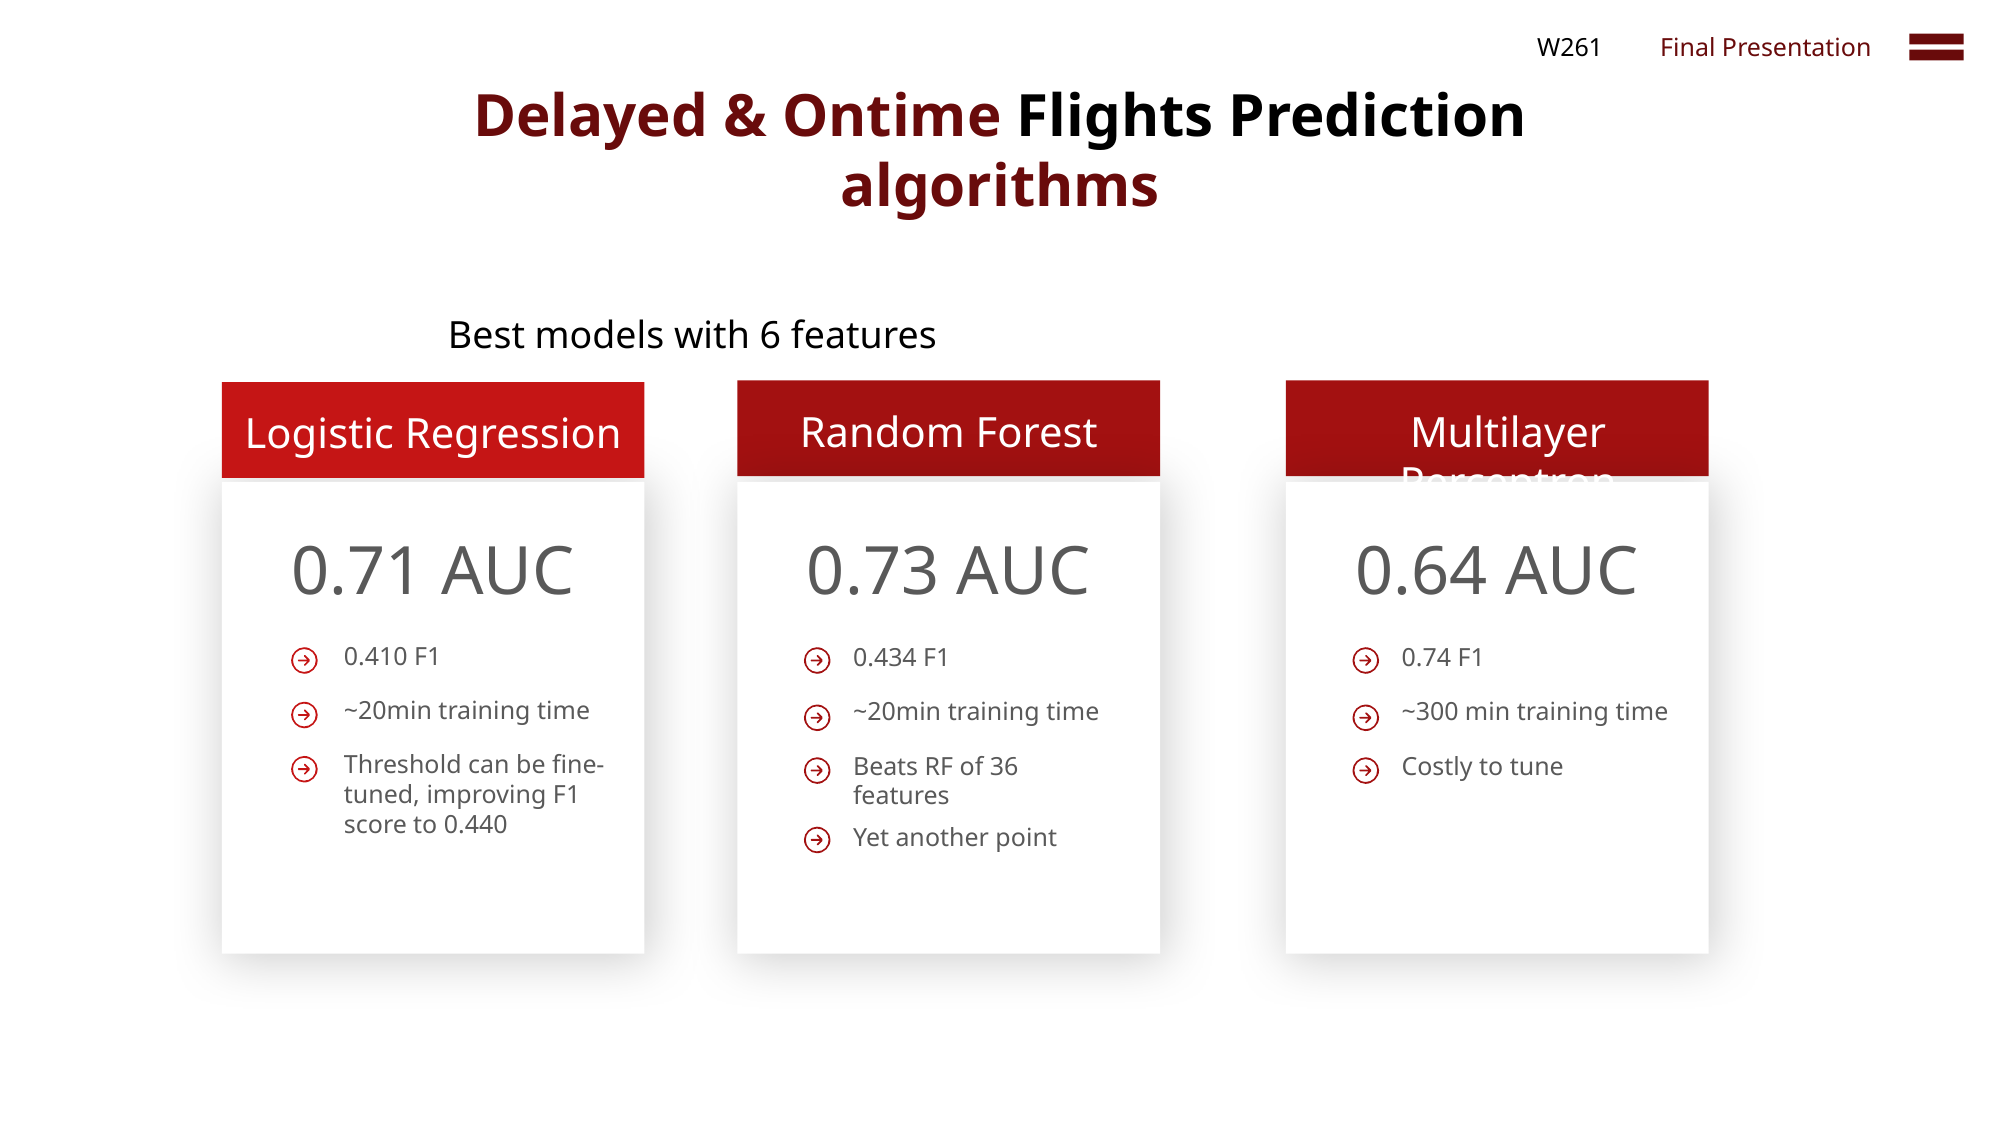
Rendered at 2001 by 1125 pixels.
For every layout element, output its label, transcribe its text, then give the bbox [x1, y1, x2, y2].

text_box [291, 701, 318, 729]
text_box Beats RF of 36 features [838, 742, 1045, 814]
text_box [1352, 647, 1380, 674]
text_box Costly to tune [1386, 742, 1645, 788]
text_box 0.64 AUC [1285, 520, 1709, 615]
text_box Multilayer Perceptron [1285, 398, 1731, 514]
text_box [1352, 704, 1380, 732]
text_box ~20min training time [838, 688, 1142, 733]
text_box W261 [1522, 24, 1618, 70]
text_box [803, 704, 831, 732]
text_box [736, 481, 1161, 955]
text_box [1285, 379, 1710, 398]
text_box [1285, 514, 1710, 955]
text_box [291, 755, 318, 783]
text_box Random Forest [737, 398, 1161, 464]
text_box 0.74 F1 [1386, 633, 1594, 679]
text_box [1908, 49, 1965, 61]
text_box Best models with 6 features [433, 304, 953, 364]
text_box [221, 481, 646, 955]
text_box ~300 min training time [1386, 688, 1691, 733]
text_box Yet another point [838, 814, 1142, 859]
text_box Logistic Regression [221, 399, 645, 465]
text_box [803, 757, 831, 784]
text_box 0.410 F1 [329, 632, 536, 678]
text_box Threshold can be fine-tuned, improving F1 score to 0.440 [329, 741, 633, 847]
text_box [1908, 33, 1965, 45]
text_box [736, 379, 1161, 467]
text_box [291, 647, 318, 674]
text_box ~20min training time [329, 687, 633, 732]
text_box [221, 381, 646, 479]
text_box 0.434 F1 [838, 633, 1045, 679]
text_box Delayed & Ontime Flights Prediction algorithms [0, 70, 2000, 226]
text_box 0.73 AUC [737, 520, 1161, 615]
text_box [1352, 757, 1380, 784]
text_box [803, 826, 831, 854]
text_box 0.71 AUC [221, 520, 645, 615]
text_box Final Presentation [1645, 24, 1887, 70]
text_box [803, 647, 831, 674]
